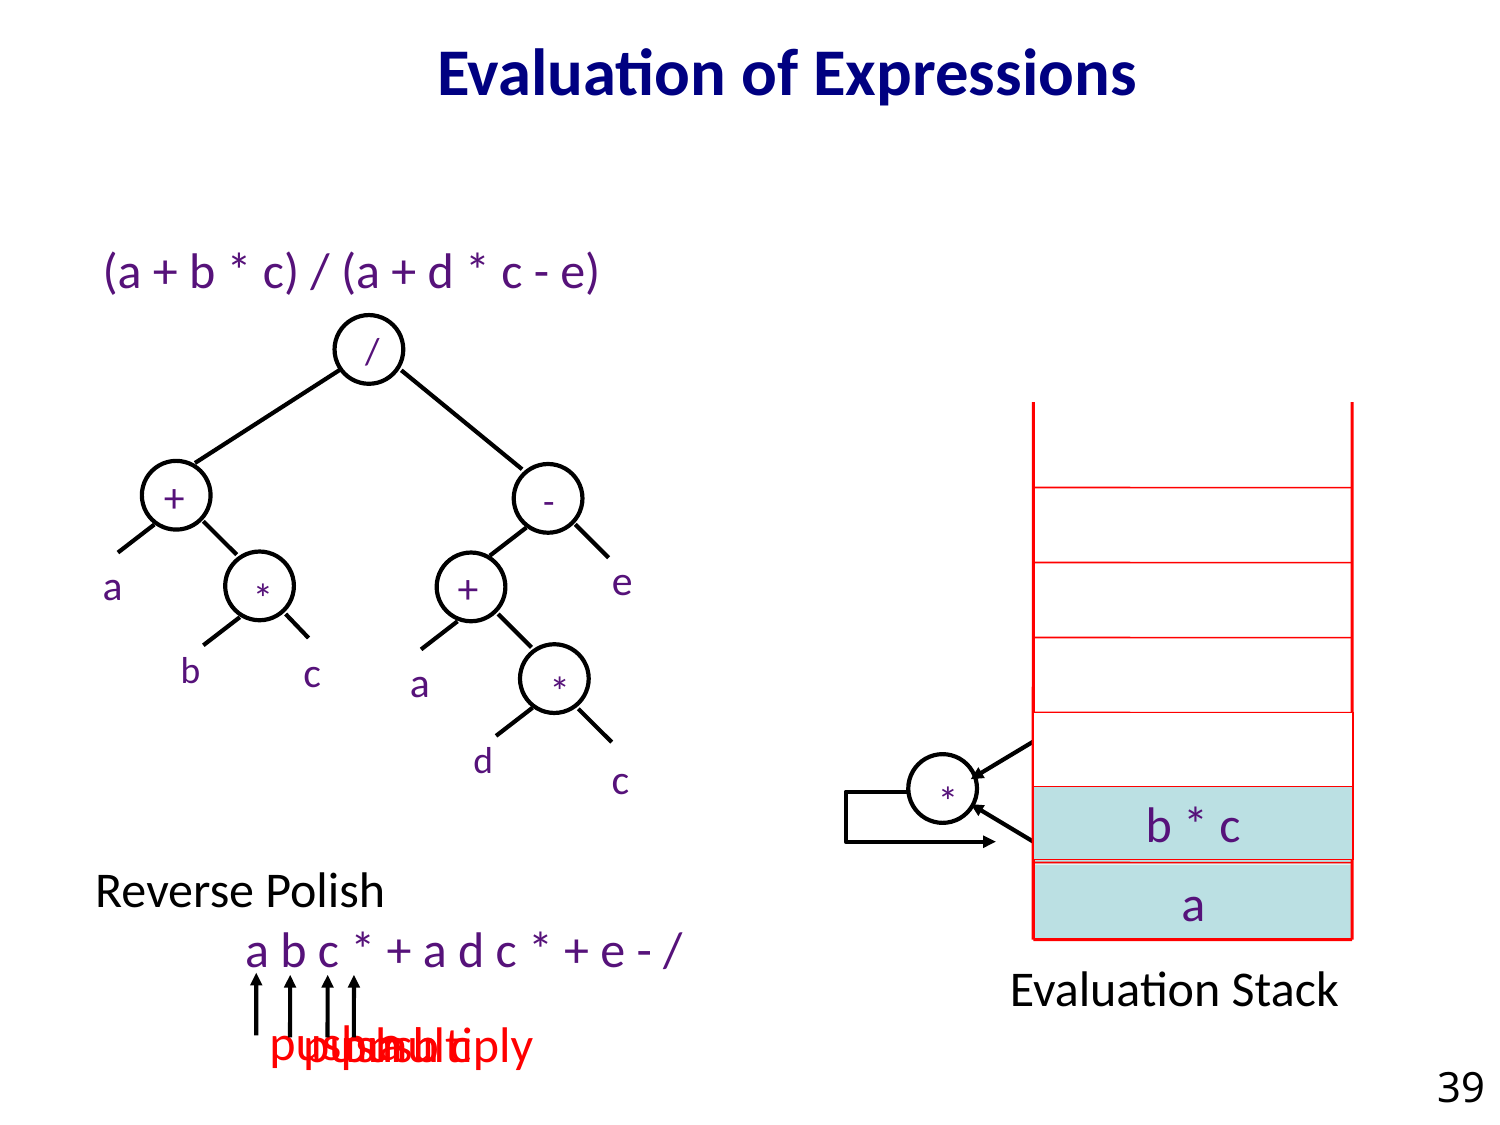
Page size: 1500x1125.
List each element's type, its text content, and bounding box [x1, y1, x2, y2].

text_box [351, 974, 551, 1082]
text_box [991, 401, 1358, 1025]
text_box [287, 974, 323, 1082]
title Evaluation of Expressions [199, 12, 1376, 126]
slide_number 39 [1362, 1085, 1500, 1125]
text_box (a + b * c) / (a + d * c - e) [87, 231, 617, 306]
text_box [87, 314, 649, 811]
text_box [253, 972, 320, 1080]
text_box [324, 974, 349, 1082]
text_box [845, 741, 986, 842]
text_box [1033, 712, 1354, 860]
text_box Reverse Polish a b c * + a d c * + e - / [80, 849, 698, 985]
